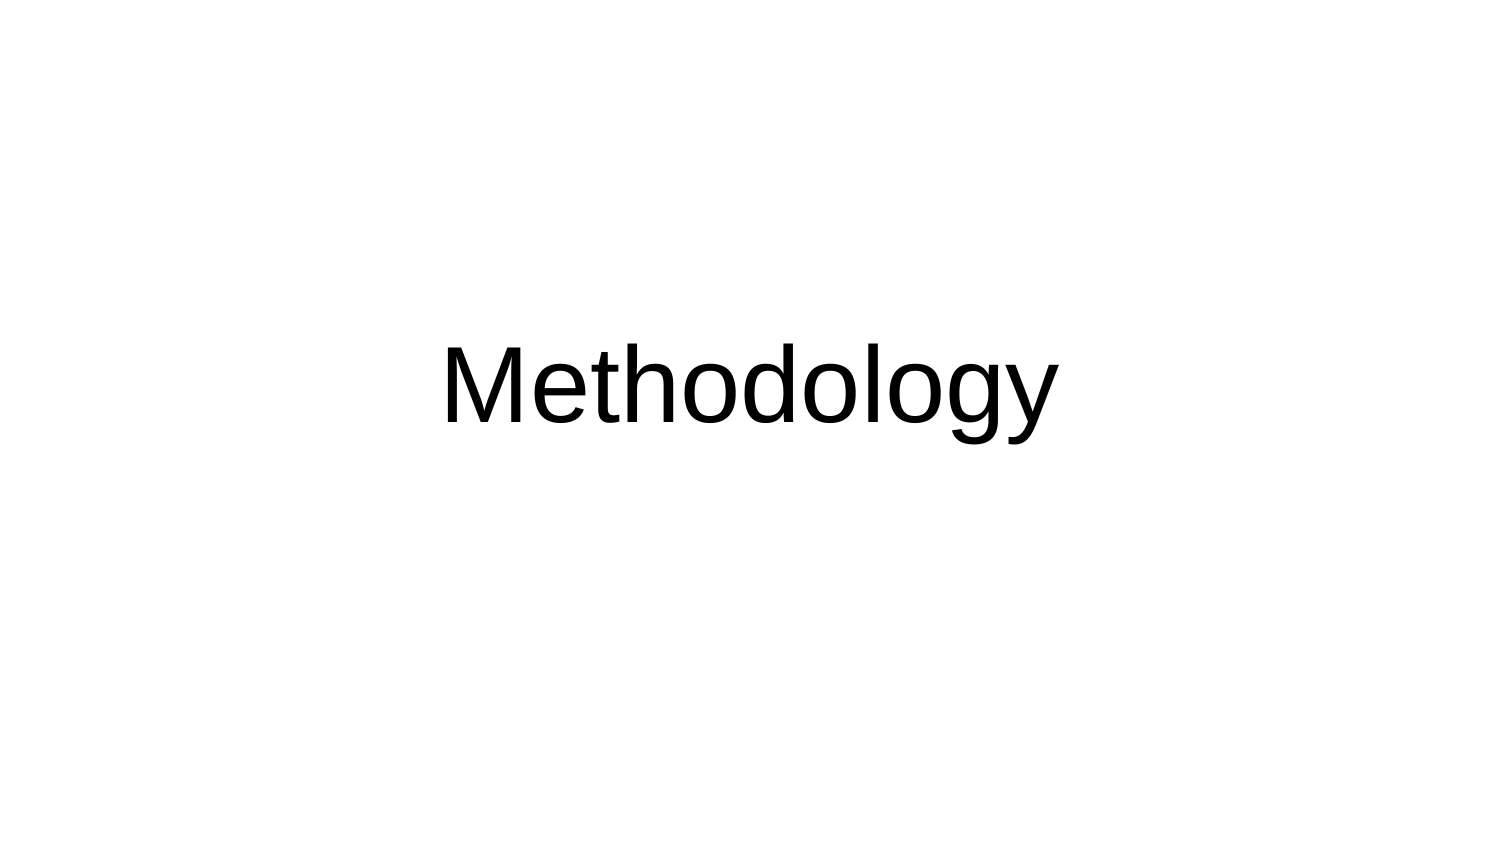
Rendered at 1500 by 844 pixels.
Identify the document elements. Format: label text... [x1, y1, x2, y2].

title Methodology [51, 122, 1449, 459]
